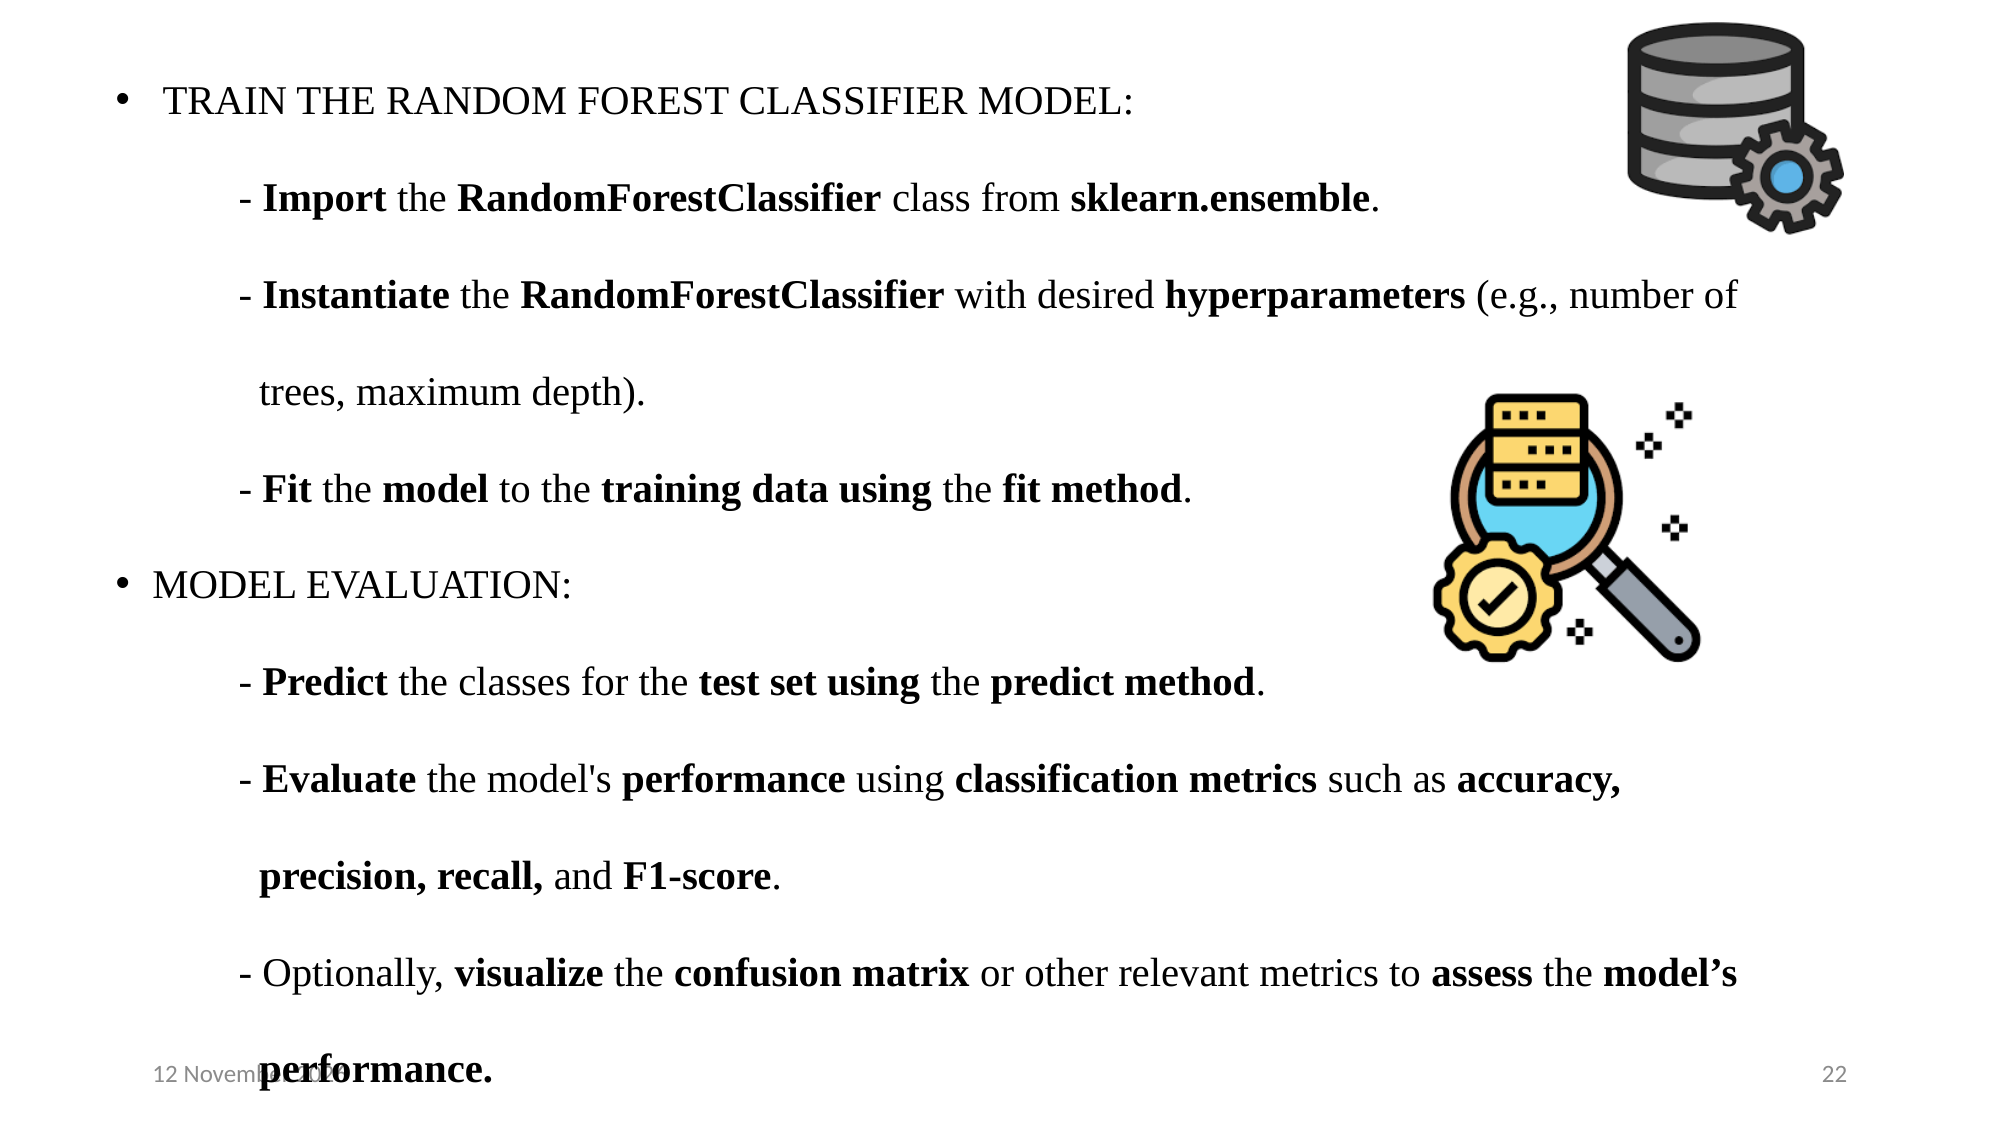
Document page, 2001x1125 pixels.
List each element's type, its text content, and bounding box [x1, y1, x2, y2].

list TRAIN THE RANDOM FOREST CLASSIFIER MODEL: - Import the RandomForestClassifier class from sklearn.ensemble. - Instantiate the RandomForestClassifier with desired hyperparameters (e.g., number of trees, maximum depth). - Fit the model to the training data using the fit method. MODEL EVALUATION: - Predict the classes for the test set using the predict method. - Evaluate the model's performance using classification metrics such as accuracy, precision, recall, and F1-score. - Optionally, visualize the confusion matrix or other relevant metrics to assess the model’s performance. [100, 37, 1826, 1103]
slide_number 22 [1412, 1042, 1863, 1103]
picture [1624, 13, 1844, 237]
picture [1429, 390, 1705, 667]
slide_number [137, 1042, 588, 1103]
